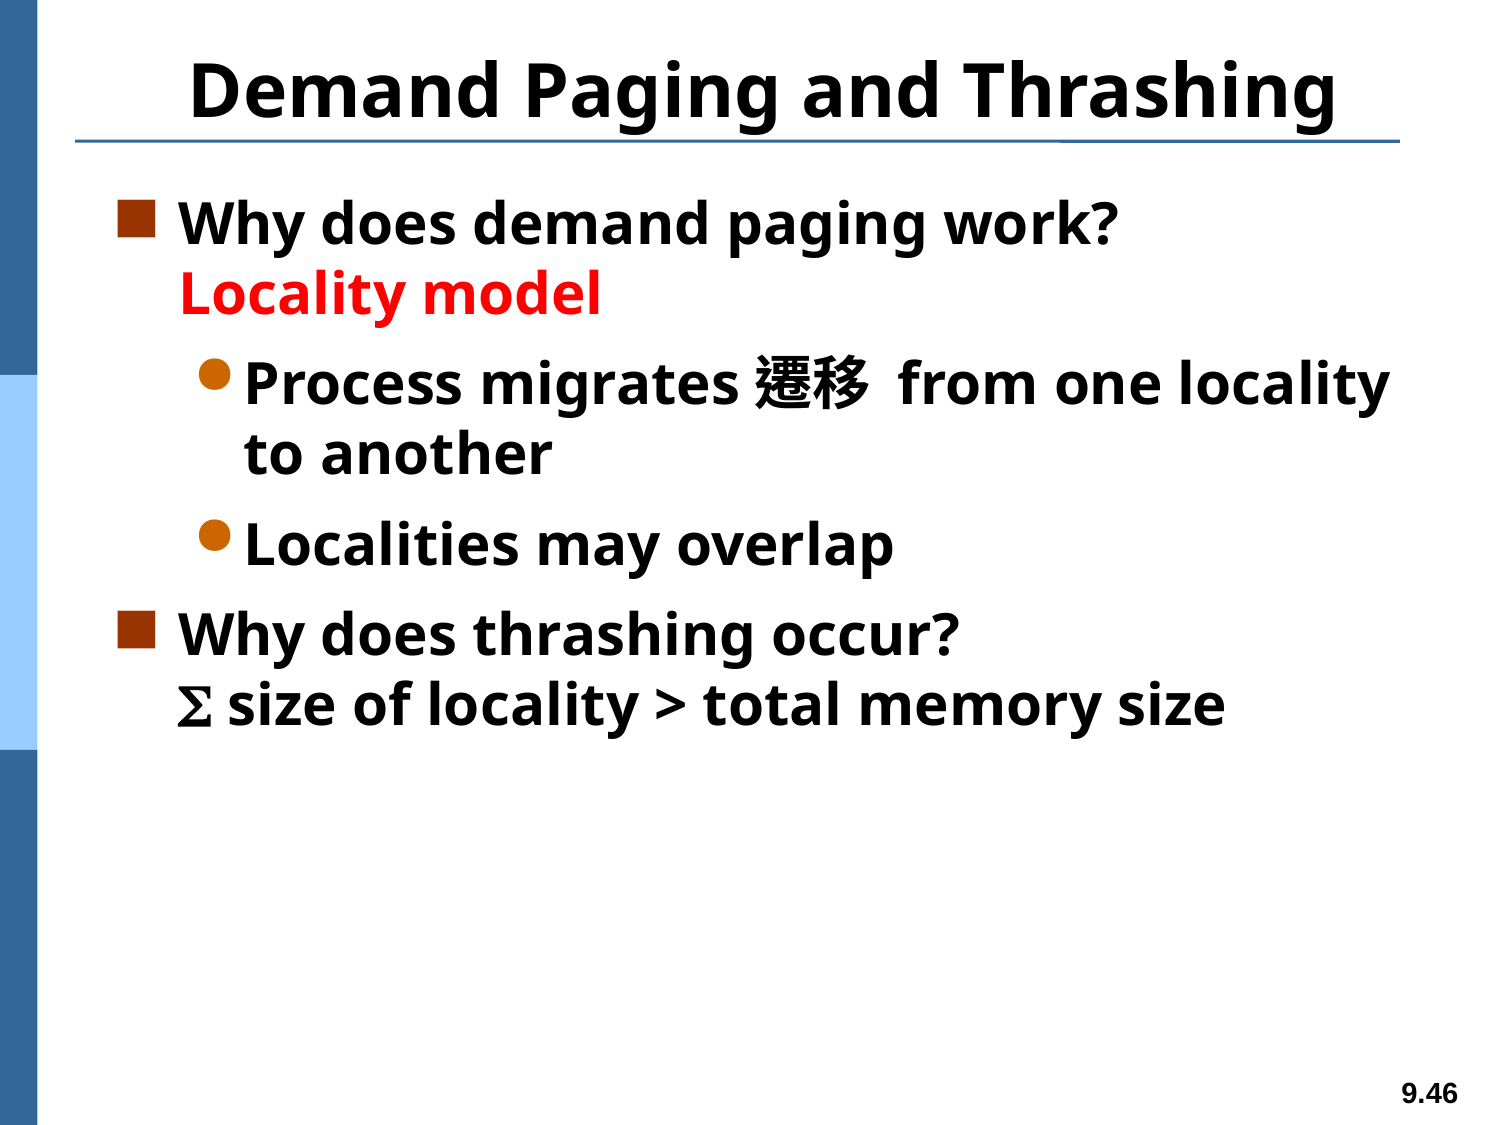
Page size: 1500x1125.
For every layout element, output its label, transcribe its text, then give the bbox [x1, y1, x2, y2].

list Why does demand paging work? Locality model Process migrates遷移 from one locality to another Localities may overlap Why does thrashing occur?  size of locality > total memory size [106, 178, 1454, 541]
title Demand Paging and Thrashing [165, 45, 1382, 141]
